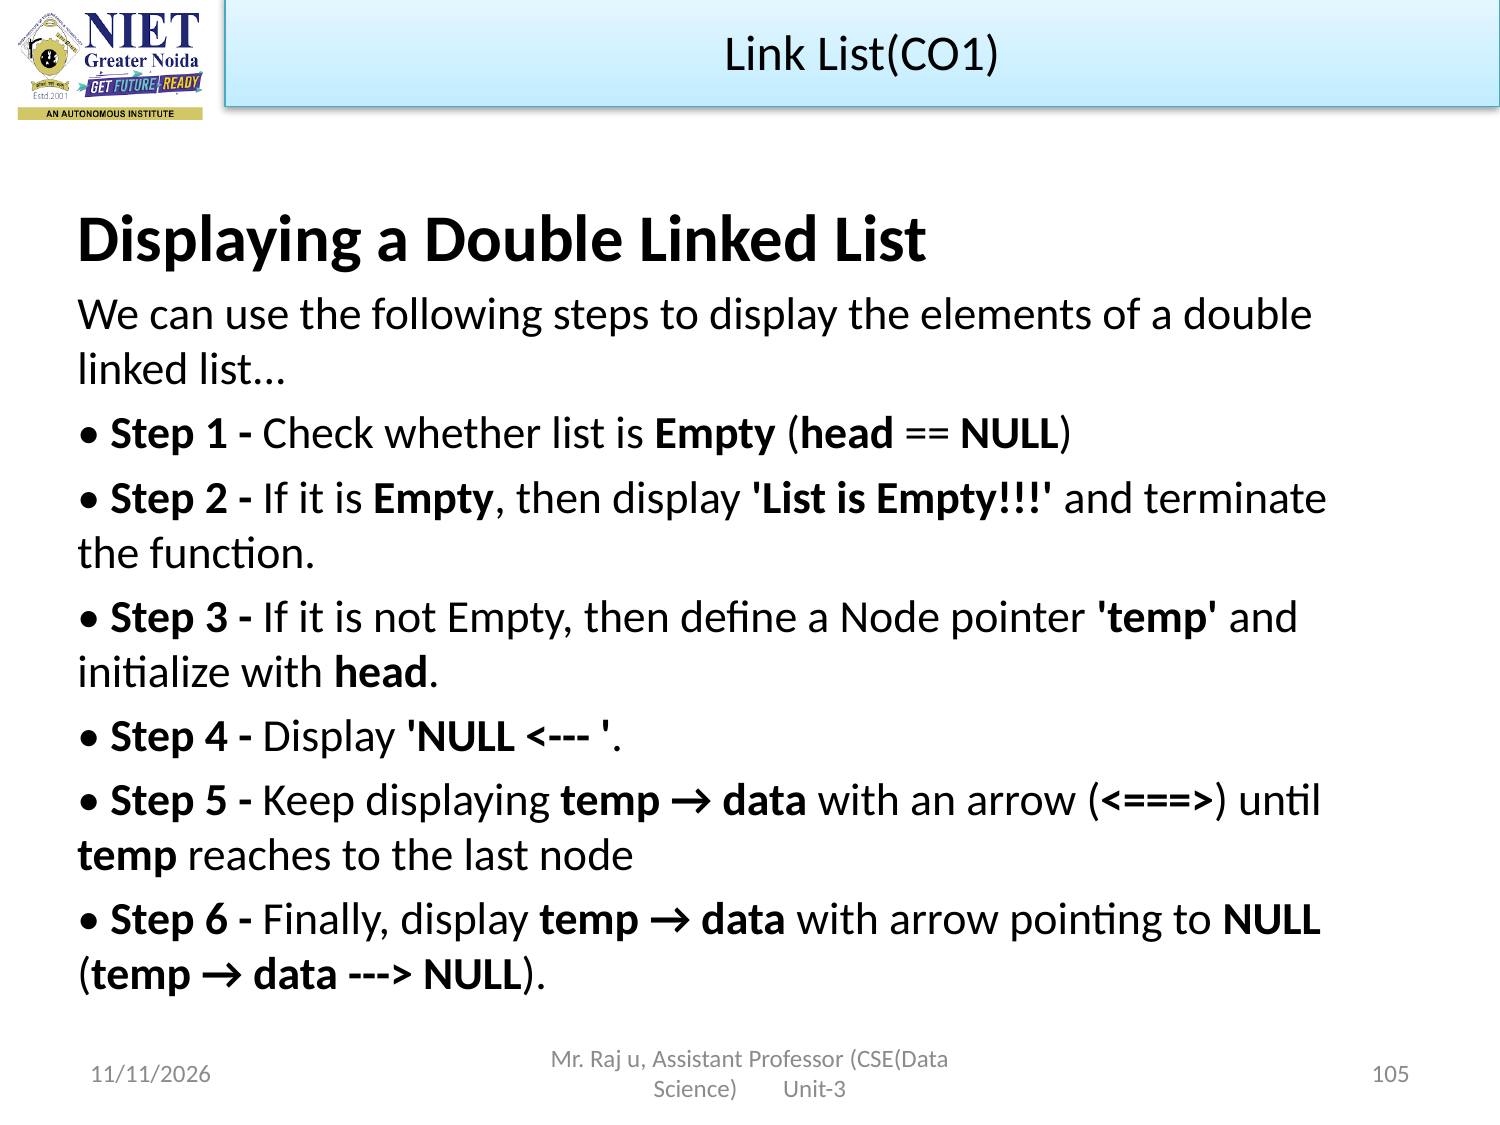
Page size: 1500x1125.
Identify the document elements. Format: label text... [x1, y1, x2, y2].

slide_number 105 [1074, 1042, 1425, 1103]
list Displaying a Double Linked List We can use the following steps to display the elements of a double linked list... • Step 1 - Check whether list is Empty (head == NULL) • Step 2 - If it is Empty, then display 'List is Empty!!!' and terminate the function. • Step 3 - If it is not Empty, then define a Node pointer 'temp' and initialize with head. • Step 4 - Display 'NULL <--- '. • Step 5 - Keep displaying temp → data with an arrow (<===>) until temp reaches to the last node • Step 6 - Finally, display temp → data with arrow pointing to NULL (temp → data ---> NULL). [62, 187, 1413, 1049]
text_box Link List(CO1) [224, 0, 1500, 107]
picture [17, 13, 204, 120]
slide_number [75, 1042, 425, 1103]
footer Mr. Raj u, Assistant Professor (CSE(Data Science) Unit-3 [512, 1042, 988, 1103]
